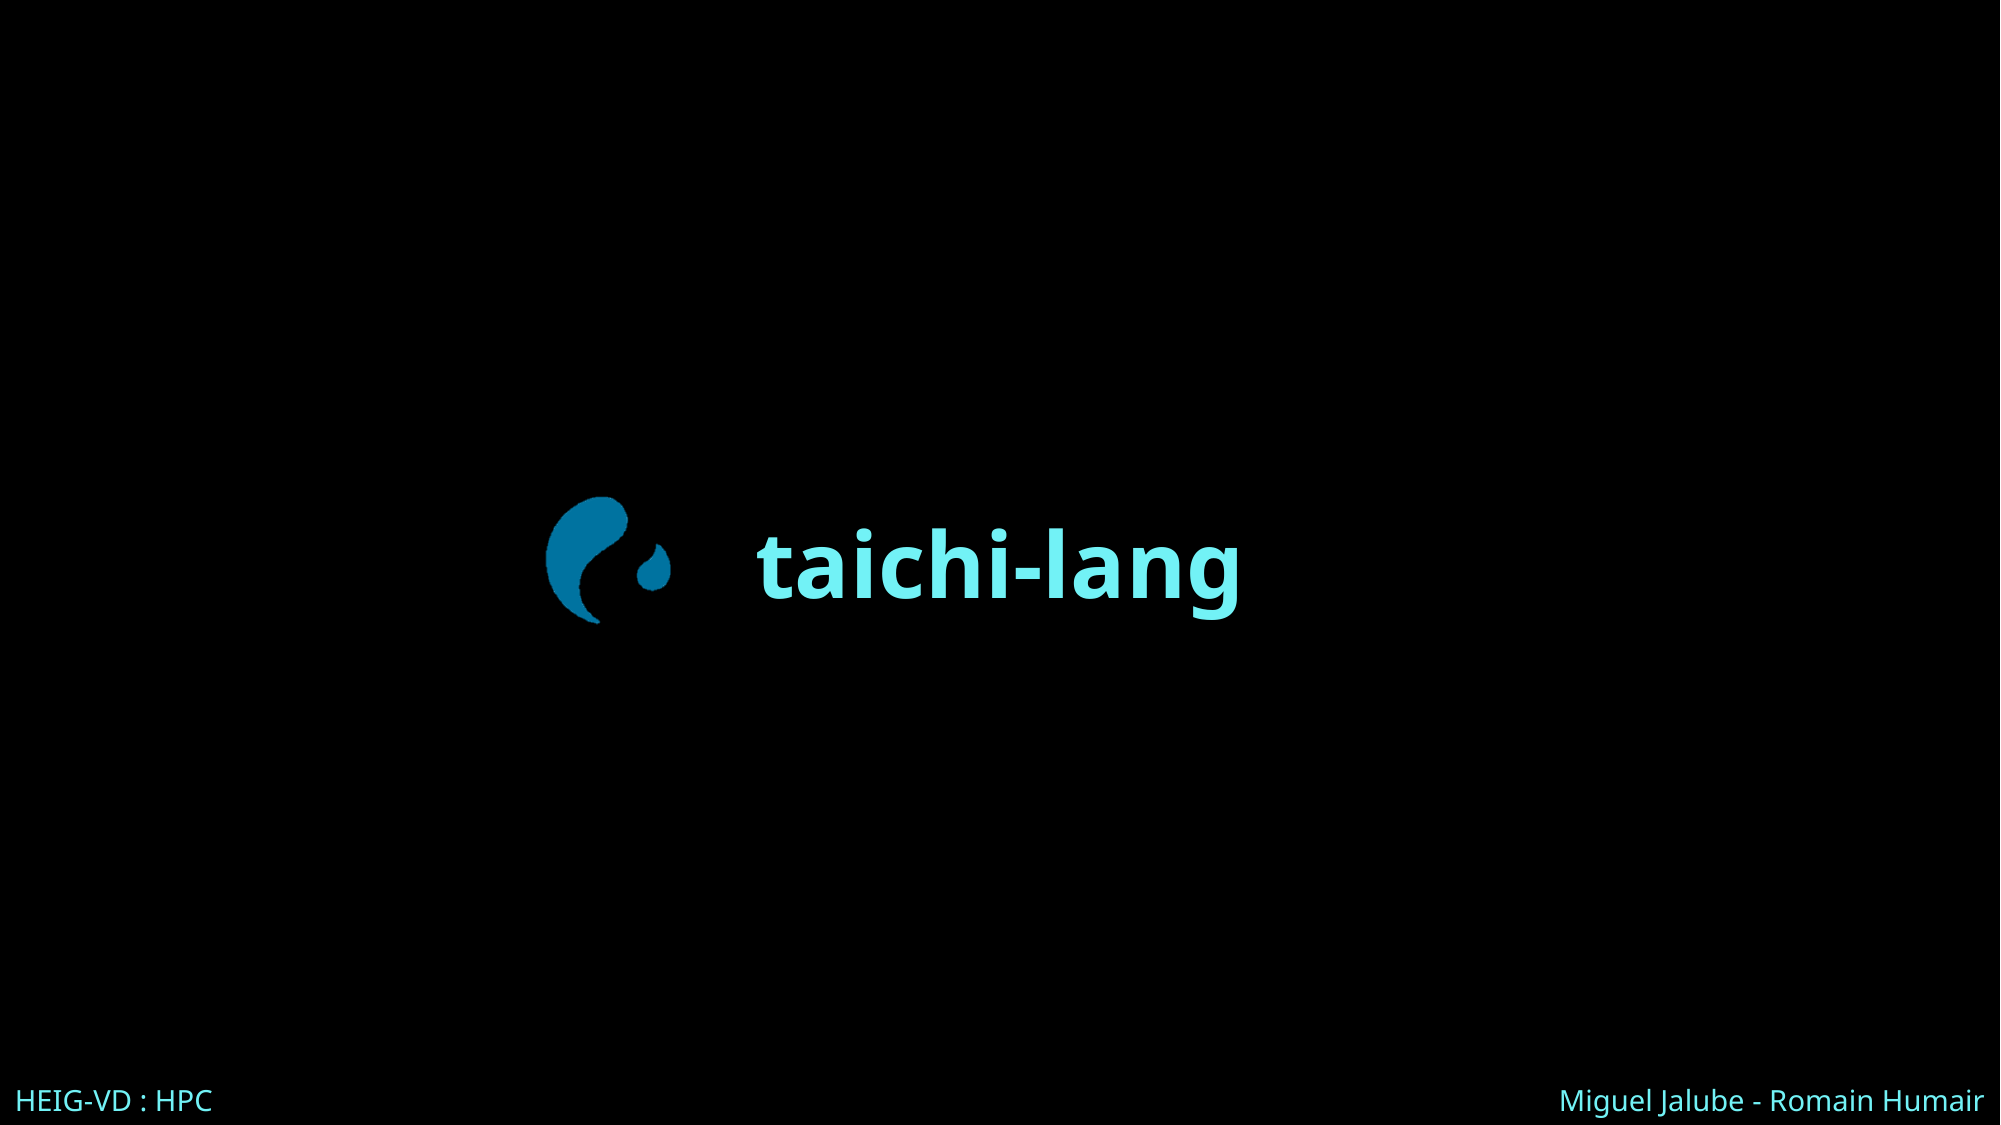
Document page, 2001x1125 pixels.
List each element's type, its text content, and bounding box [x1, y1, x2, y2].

text_box taichi-lang [727, 499, 1272, 624]
text_box HEIG-VD : HPC [0, 1074, 544, 1125]
text_box Miguel Jalube - Romain Humair [1455, 1074, 2000, 1125]
picture [502, 464, 714, 661]
